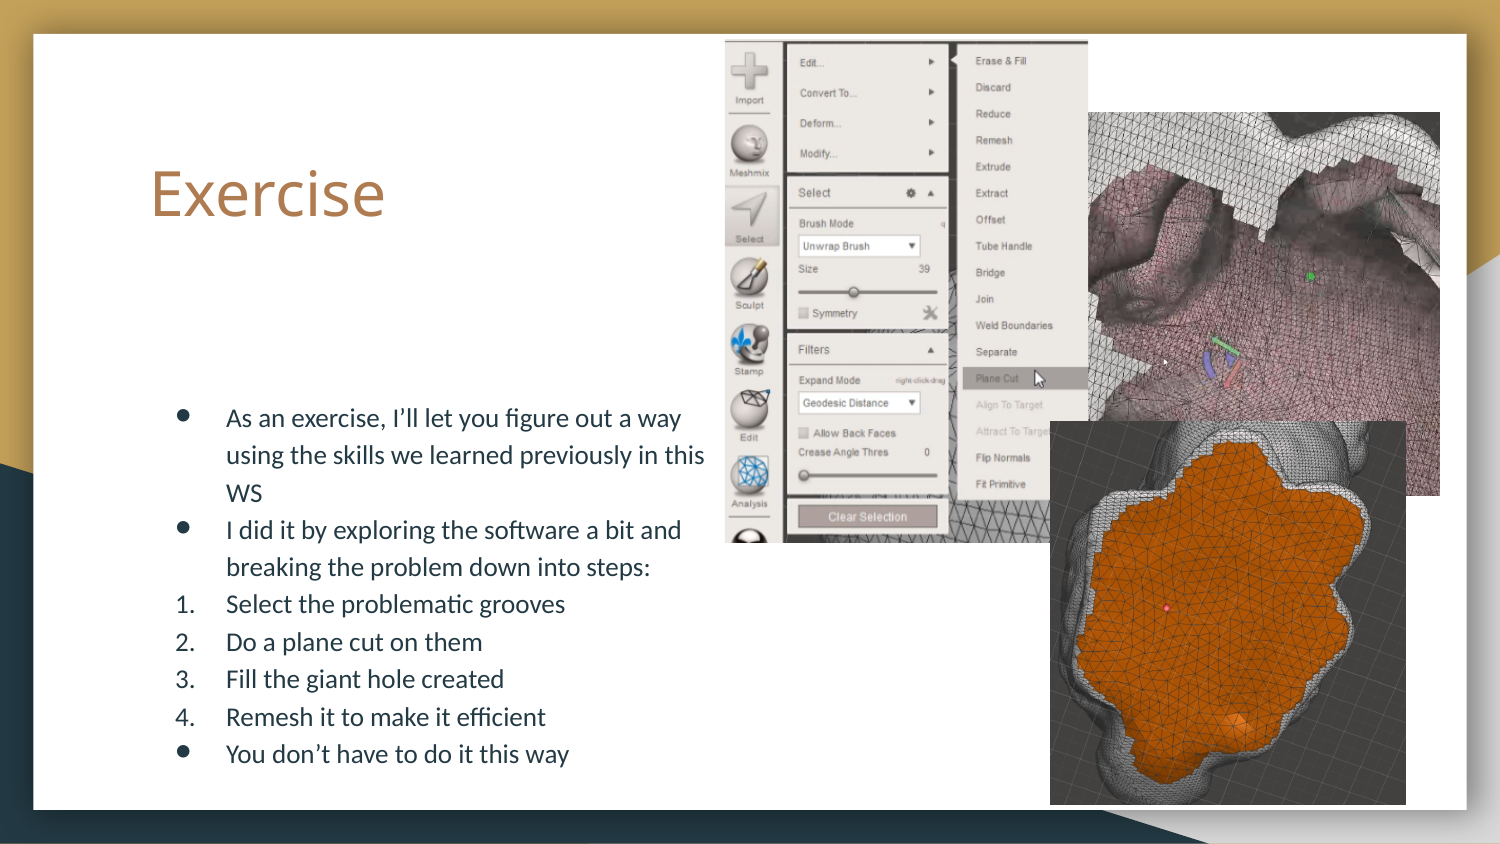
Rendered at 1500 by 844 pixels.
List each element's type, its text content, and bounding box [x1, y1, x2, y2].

list As an exercise, I’ll let you figure out a way using the skills we learned previously in this WS I did it by exploring the software a bit and breaking the problem down into steps: Select the problematic grooves Do a plane cut on them Fill the giant hole created Remesh it to make it efficient You don’t have to do it this way [136, 380, 745, 729]
picture [724, 39, 1440, 805]
title Exercise [134, 138, 719, 366]
